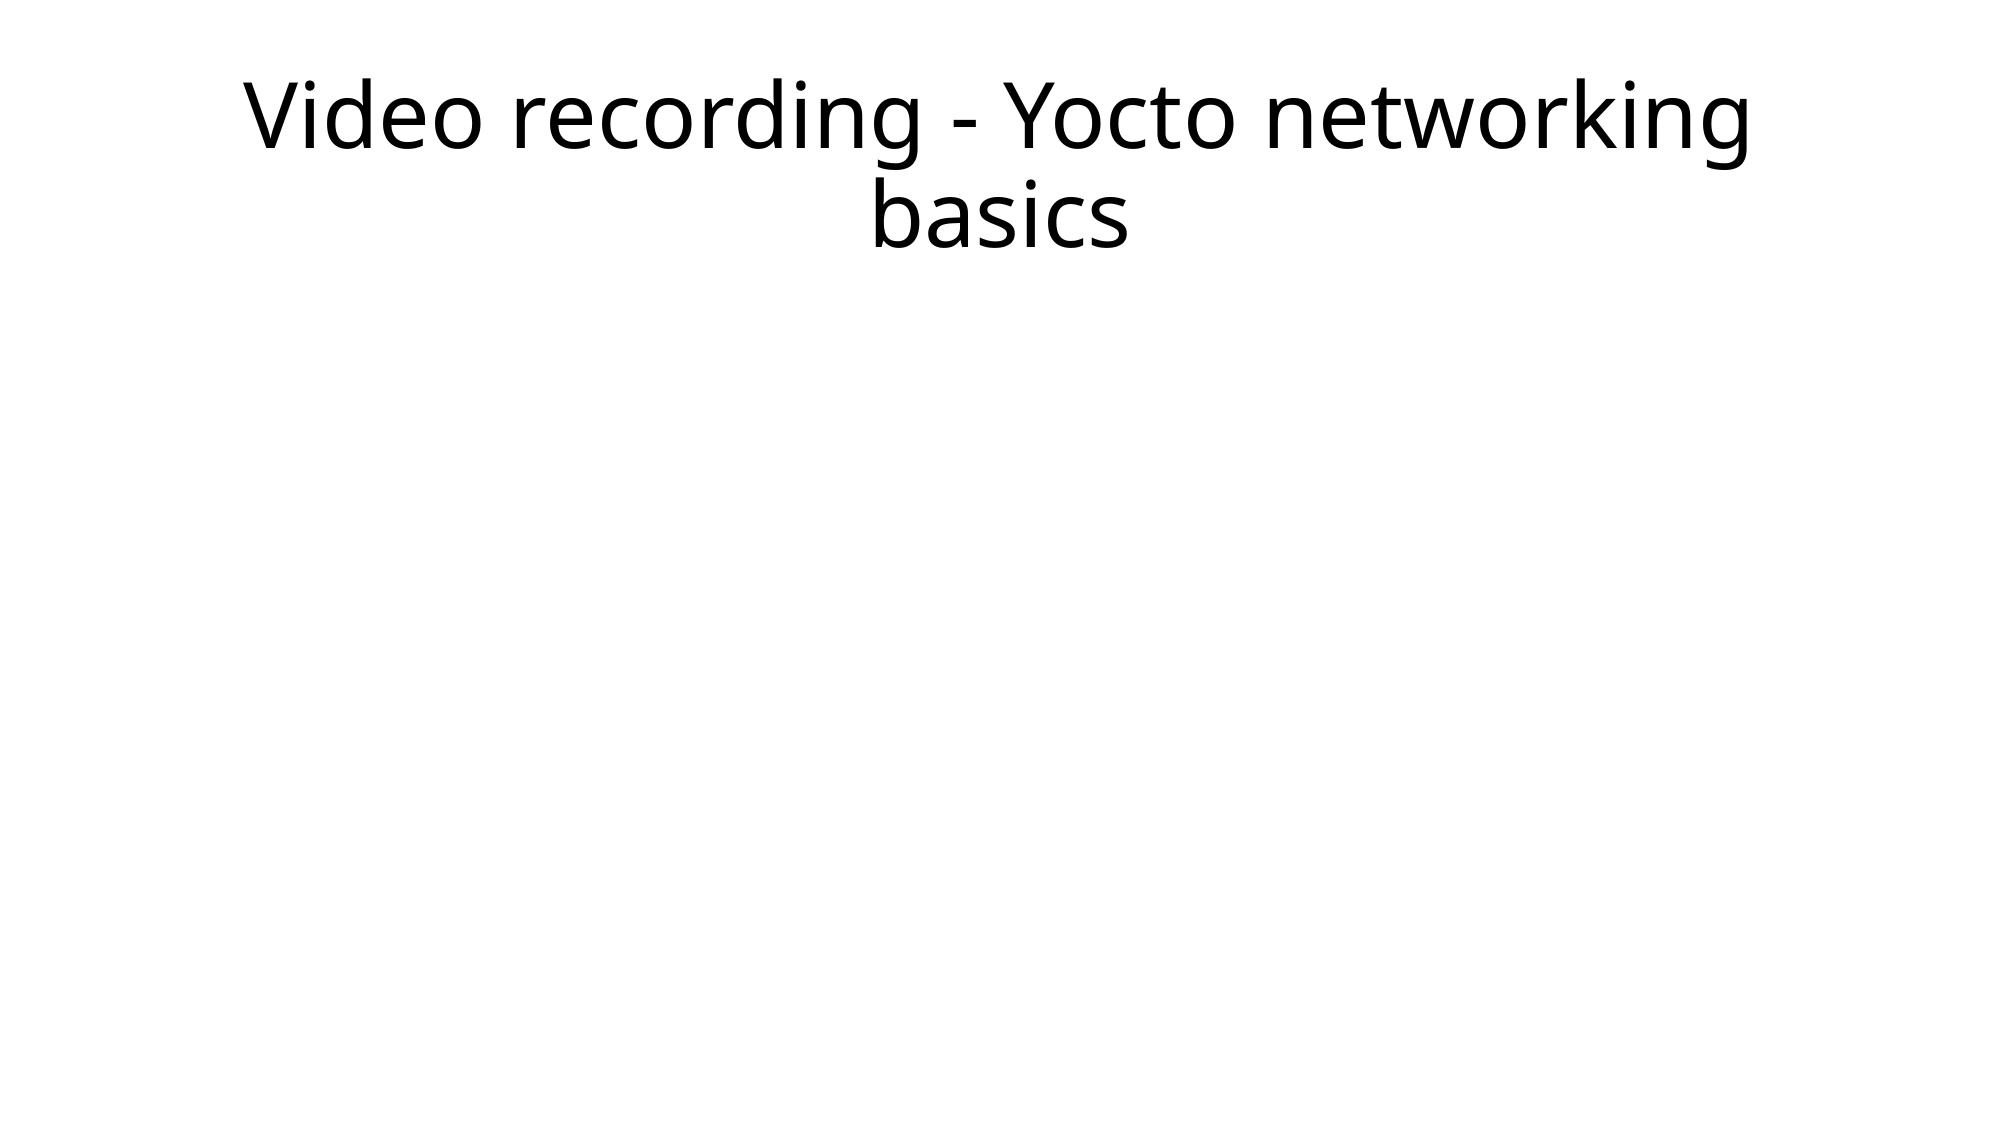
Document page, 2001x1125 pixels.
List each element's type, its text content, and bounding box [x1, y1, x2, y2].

title Video recording - Yocto networking basics [137, 59, 1863, 278]
